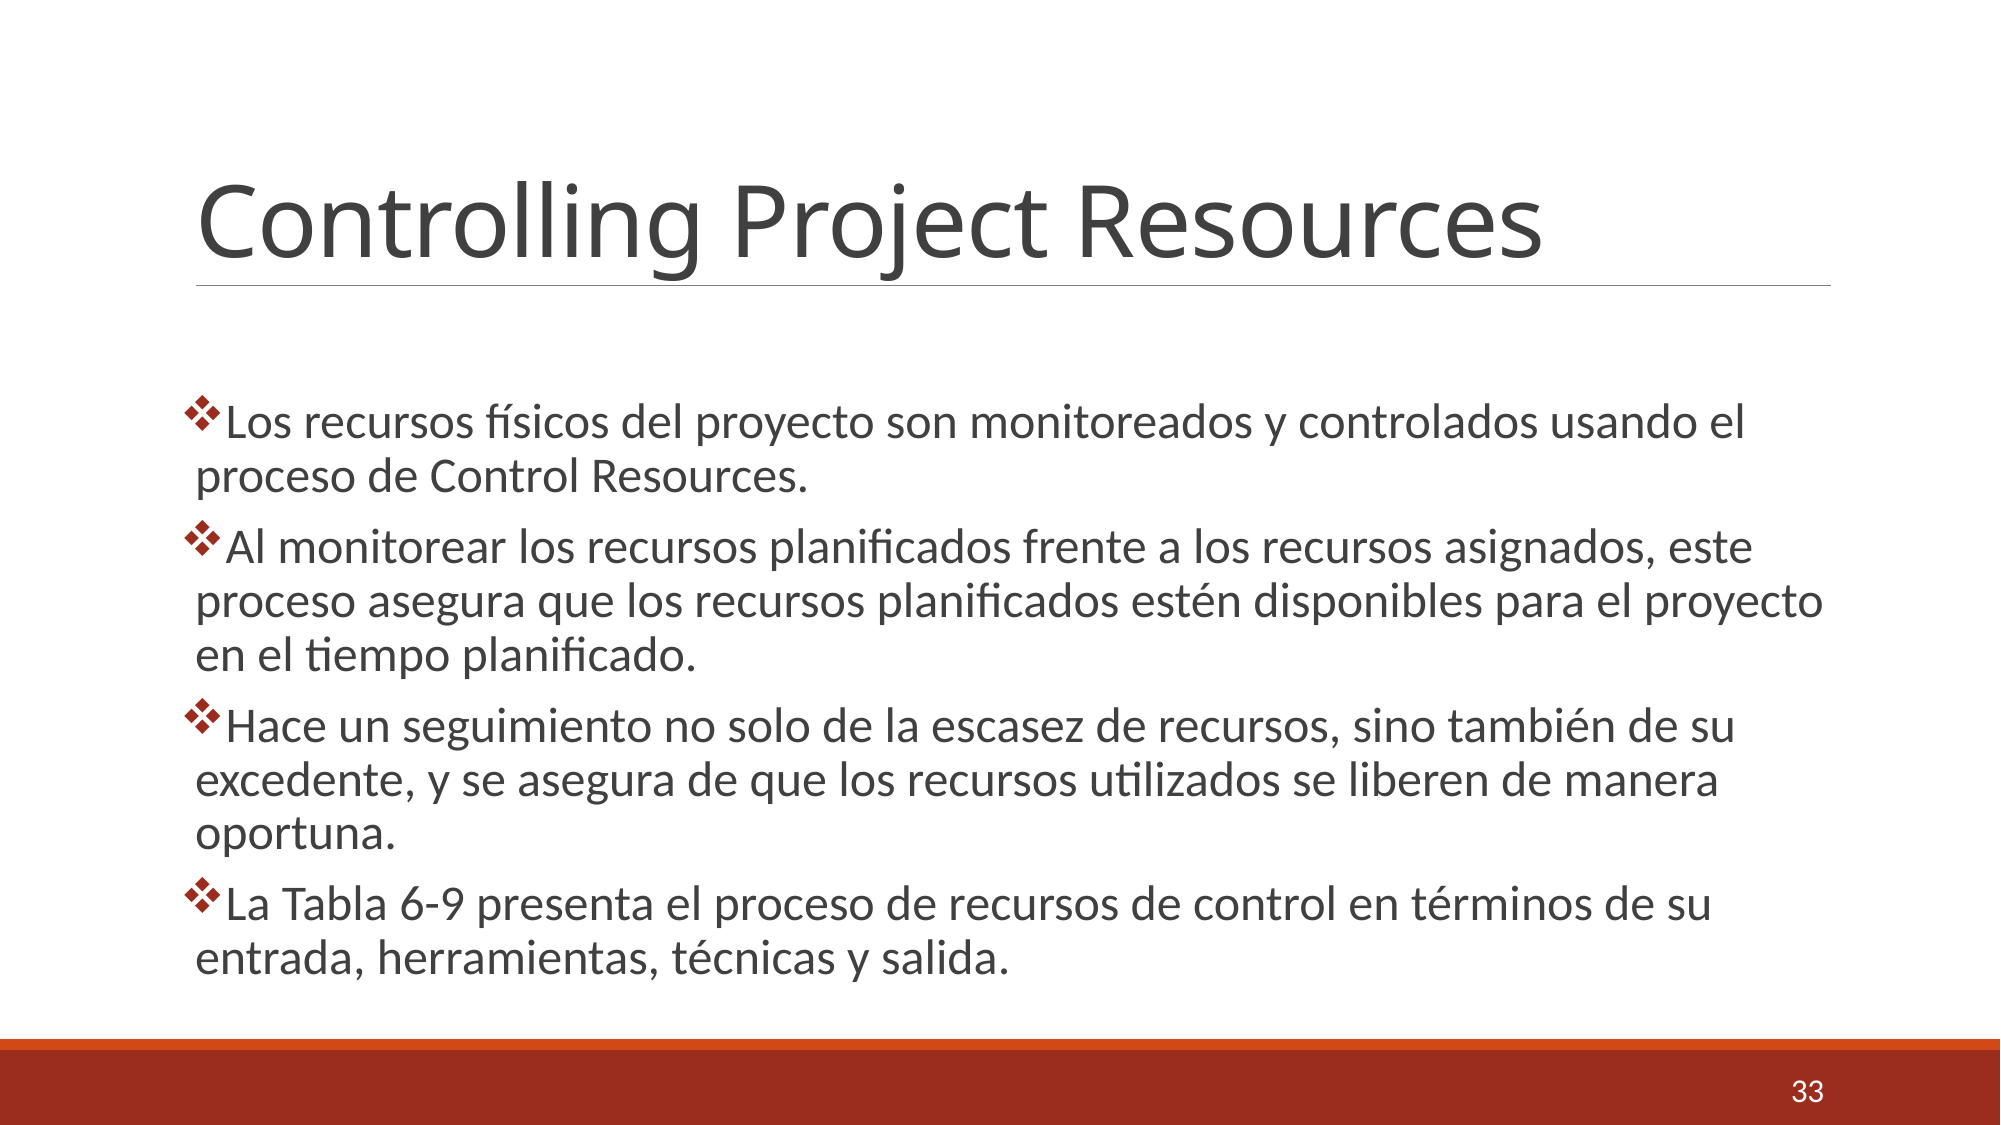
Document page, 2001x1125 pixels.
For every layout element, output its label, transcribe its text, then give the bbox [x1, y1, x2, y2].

title Controlling Project Resources [180, 47, 1830, 285]
slide_number 33 [1624, 1059, 1840, 1120]
list Los recursos físicos del proyecto son monitoreados y controlados usando el proceso de Control Resources. Al monitorear los recursos planificados frente a los recursos asignados, este proceso asegura que los recursos planificados estén disponibles para el proyecto en el tiempo planificado. Hace un seguimiento no solo de la escasez de recursos, sino también de su excedente, y se asegura de que los recursos utilizados se liberen de manera oportuna. La Tabla 6-9 presenta el proceso de recursos de control en términos de su entrada, herramientas, técnicas y salida. [180, 311, 1864, 1060]
